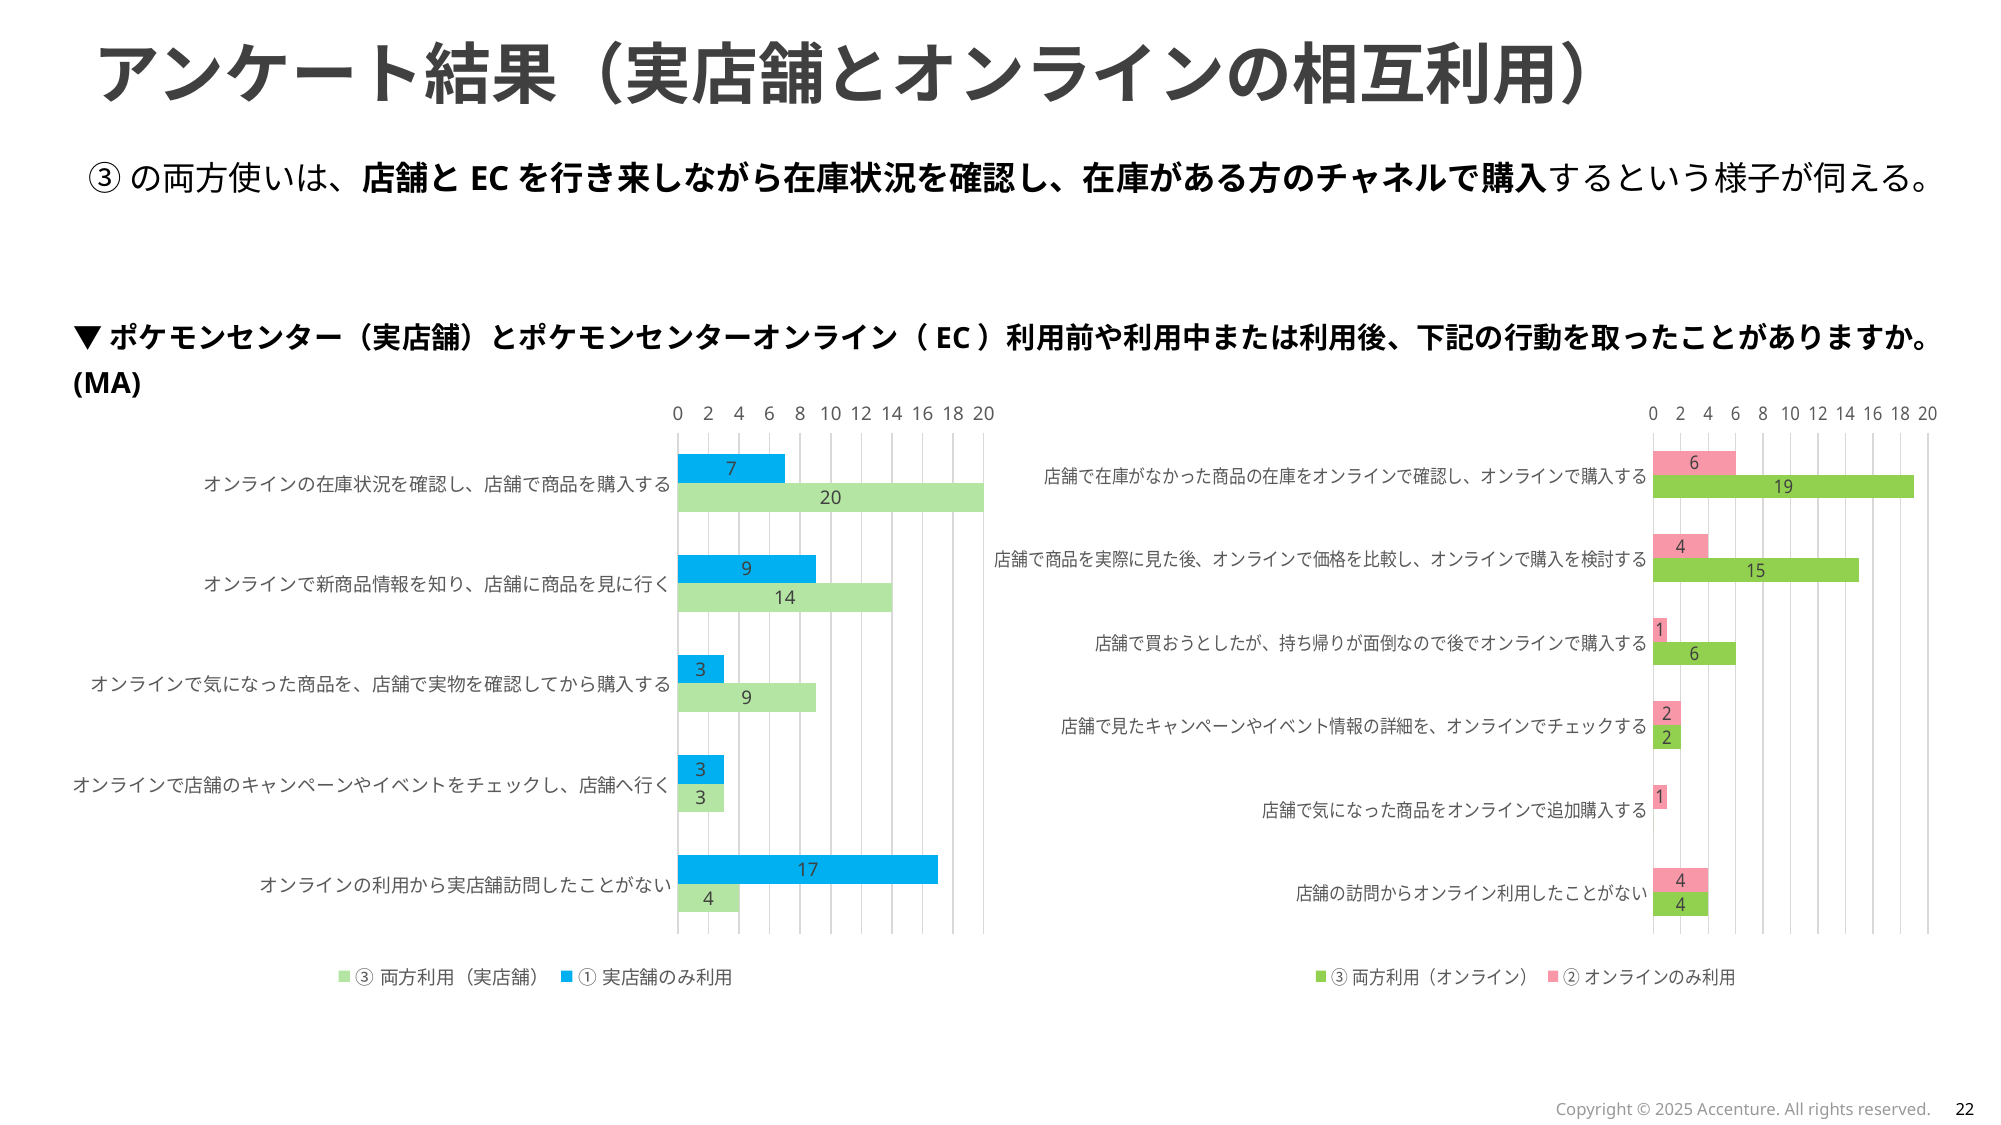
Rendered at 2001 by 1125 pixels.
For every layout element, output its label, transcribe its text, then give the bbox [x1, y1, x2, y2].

title アンケート結果（実店舗とオンラインの相互利用） [78, 35, 1922, 118]
chart [58, 387, 1956, 996]
text_box ▼ポケモンセンター（実店舗）とポケモンセンターオンライン（EC）利用前や利用中または利用後、下記の行動を取ったことがありますか。(MA) [58, 301, 1942, 387]
list ③の両方使いは、店舗とECを行き来しながら在庫状況を確認し、在庫がある方のチャネルで購入するという様子が伺える。 [78, 149, 1922, 271]
